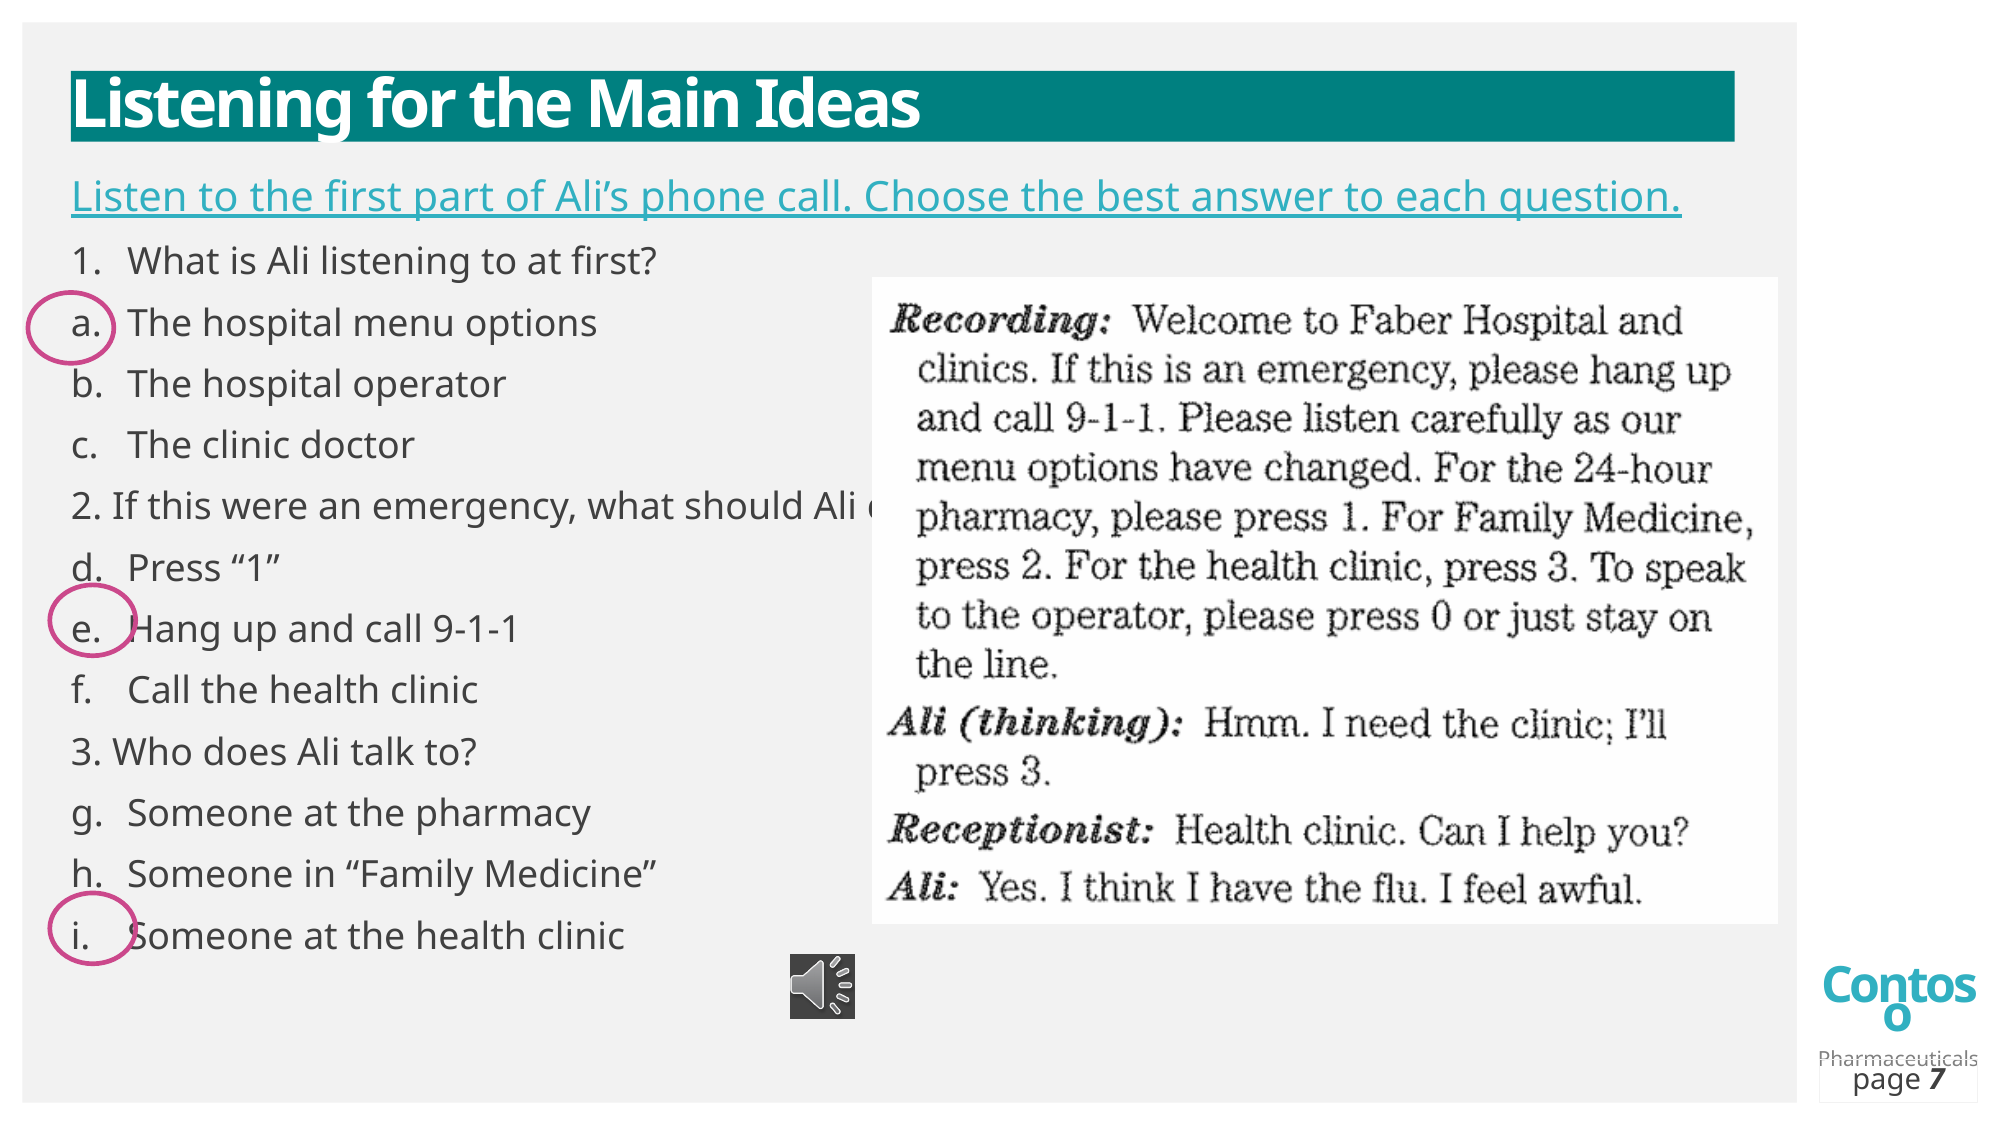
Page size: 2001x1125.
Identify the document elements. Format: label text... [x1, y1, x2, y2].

list Listen to the first part of Ali’s phone call. Choose the best answer to each question. What is Ali listening to at first? The hospital menu options The hospital operator The clinic doctor 2. If this were an emergency, what should Ali do? Press “1” Hang up and call 9-1-1 Call the health clinic 3. Who does Ali talk to? Someone at the pharmacy Someone in “Family Medicine” Someone at the health clinic [70, 170, 1735, 1021]
slide_number page 7 [1819, 1059, 1978, 1103]
title Listening for the Main Ideas [70, 70, 1735, 142]
picture [789, 953, 857, 1021]
text_box [26, 291, 115, 365]
text_box [48, 583, 137, 657]
text_box [48, 891, 137, 965]
picture [872, 277, 1778, 924]
